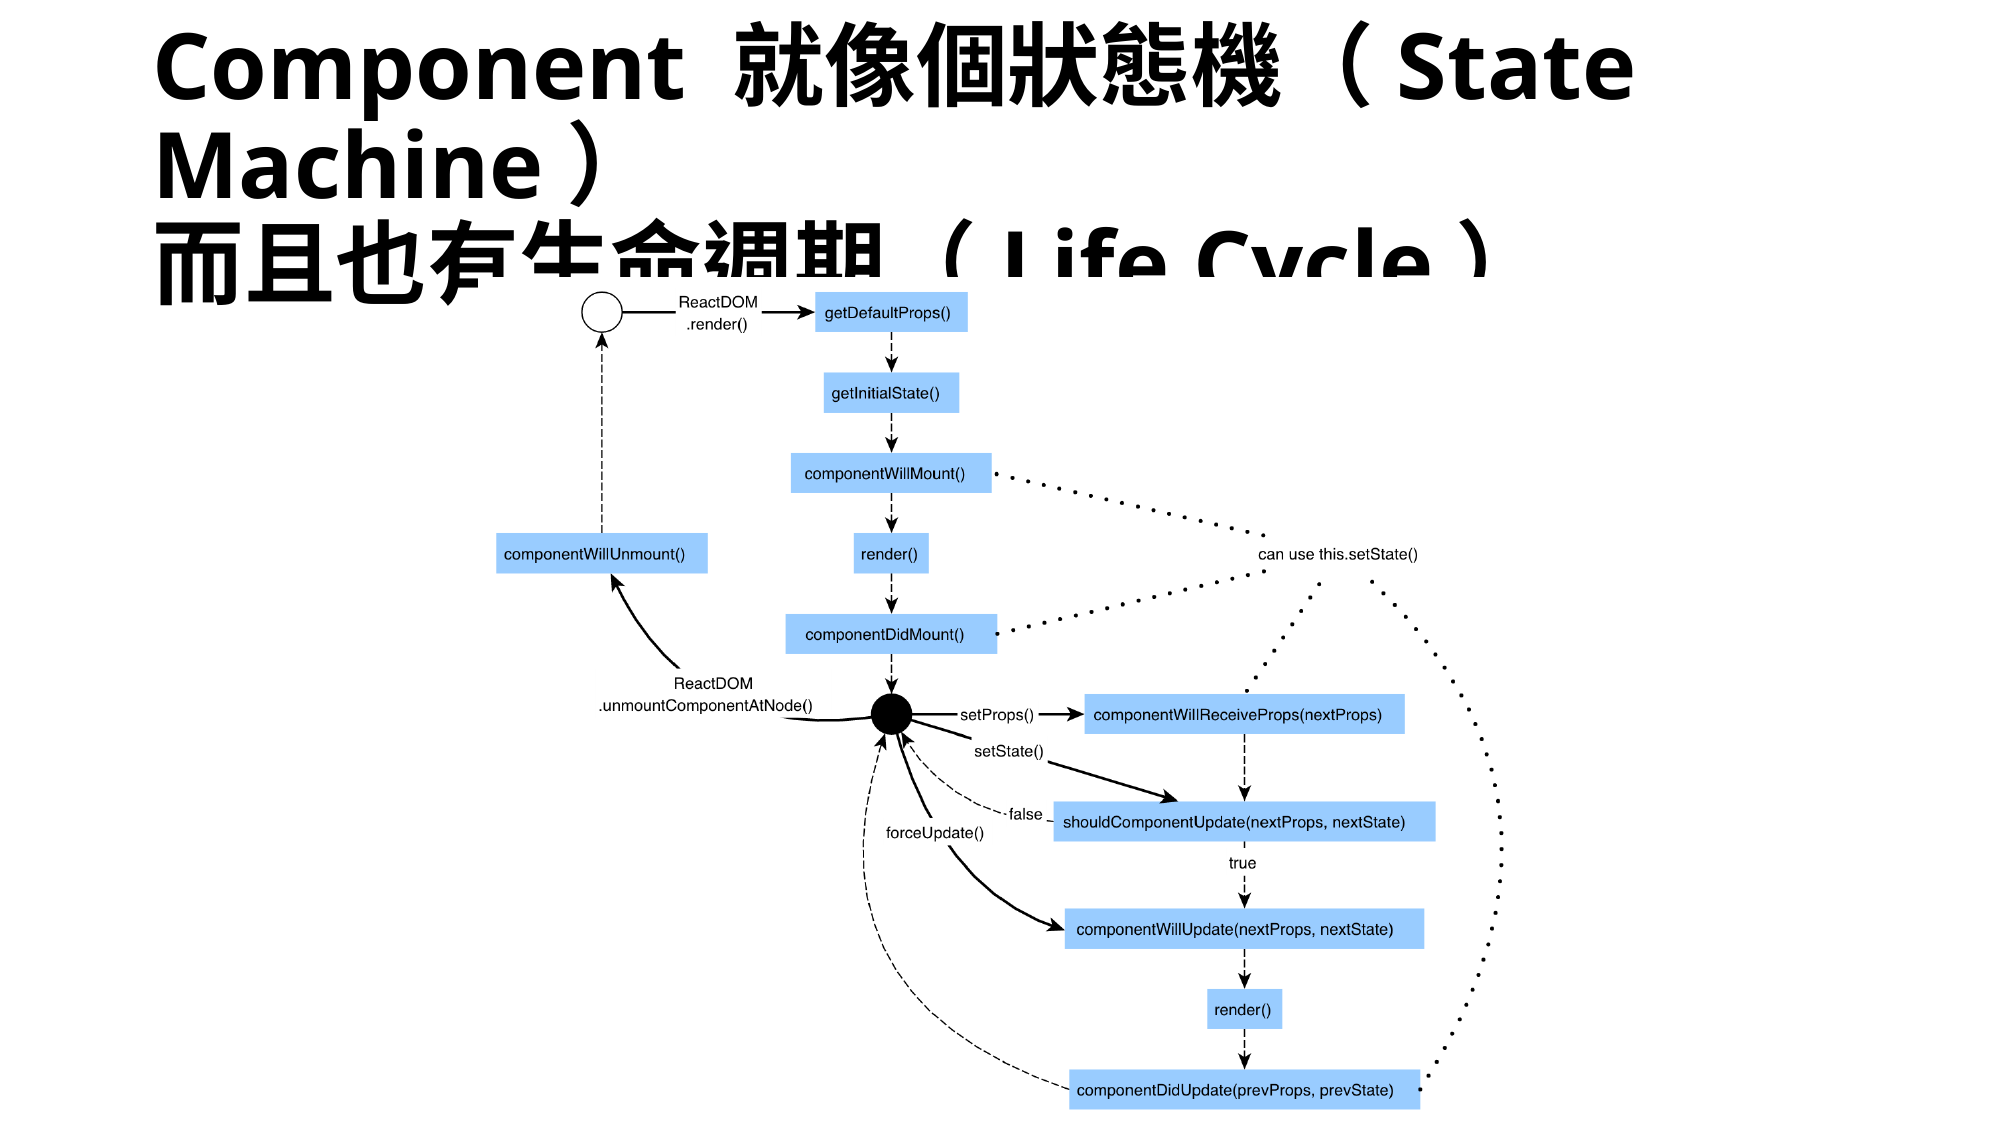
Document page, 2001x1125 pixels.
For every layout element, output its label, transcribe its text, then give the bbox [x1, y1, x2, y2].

title Component 就像個狀態機（State Machine） 而且也有生命週期（Life Cycle） [137, 59, 1863, 278]
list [478, 277, 1522, 1125]
